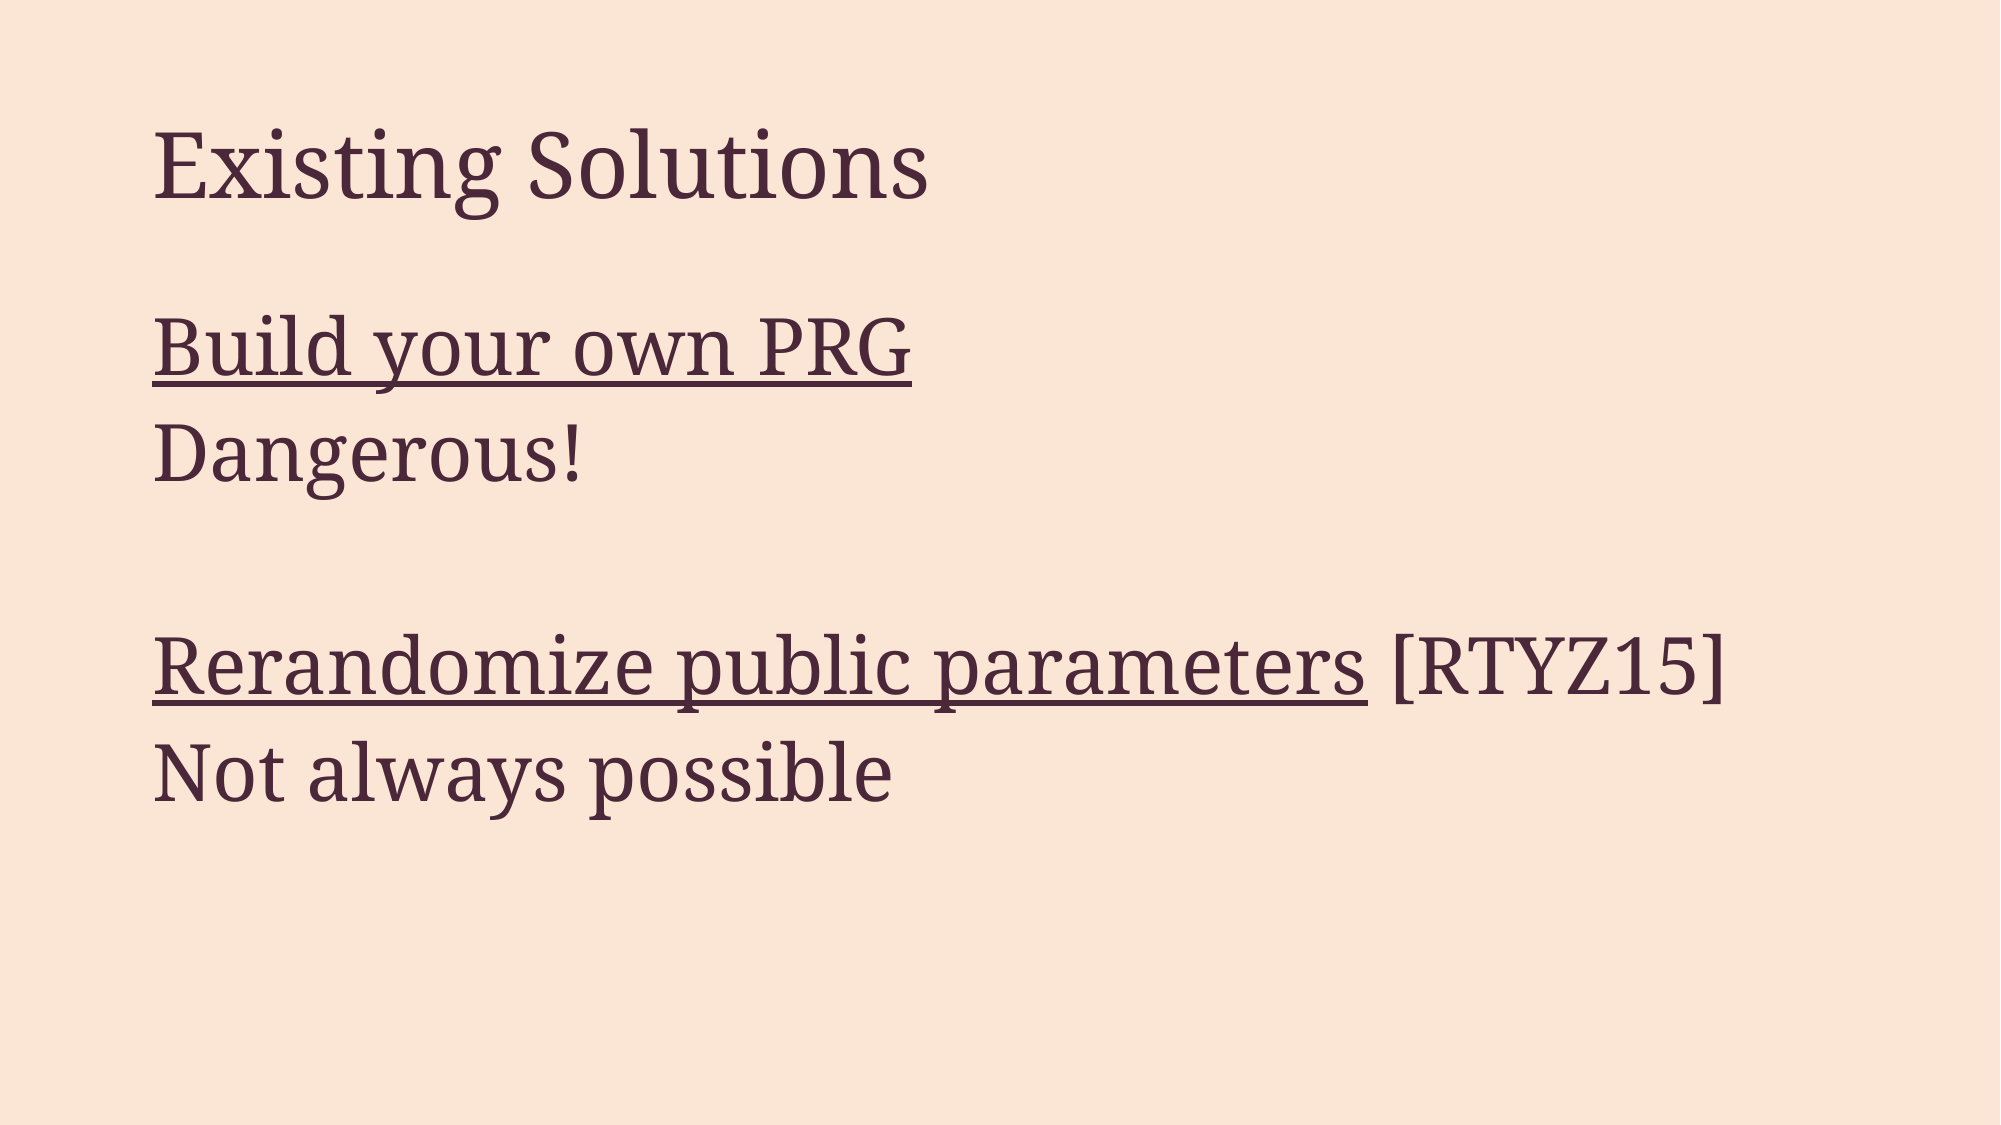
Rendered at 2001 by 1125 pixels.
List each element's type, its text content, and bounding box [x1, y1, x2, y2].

title Existing Solutions [137, 59, 1863, 278]
list Build your own PRG Dangerous! Rerandomize public parameters [RTYZ15] Not always possible [137, 299, 1863, 1014]
